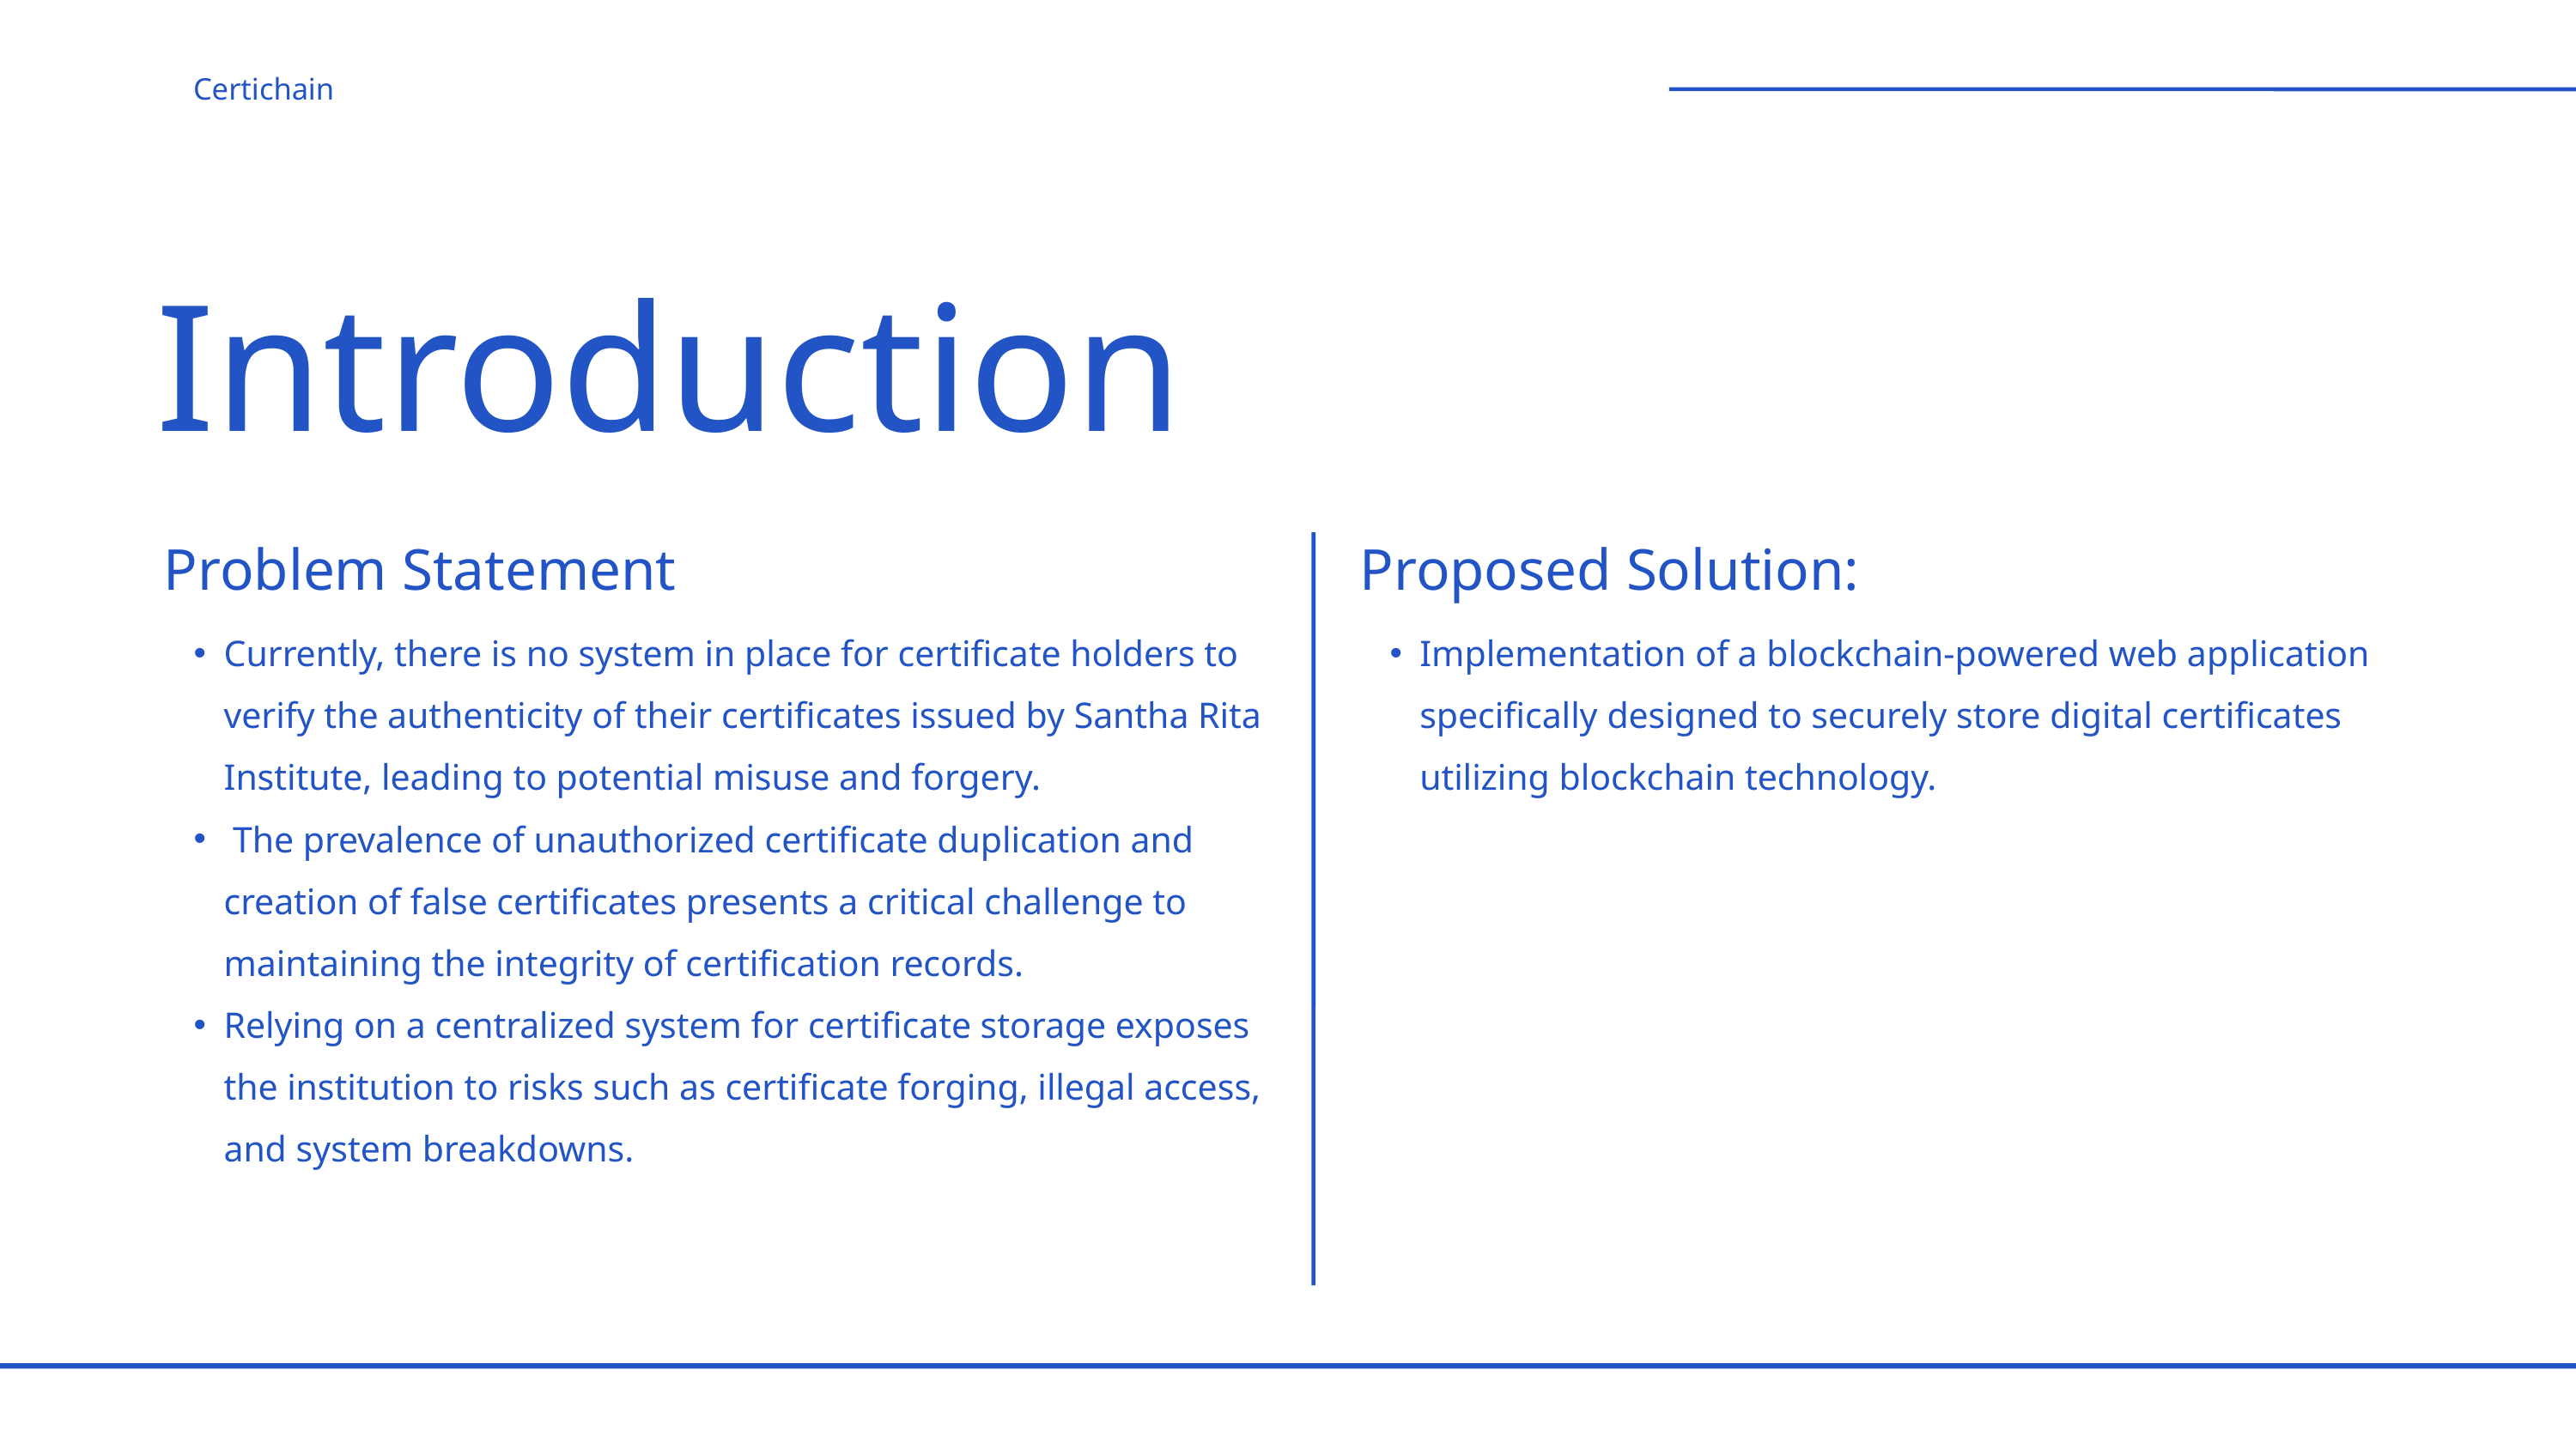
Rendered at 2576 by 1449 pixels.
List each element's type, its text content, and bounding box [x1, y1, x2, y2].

text_box Proposed Solution: [1359, 523, 1921, 602]
text_box Currently, there is no system in place for certificate holders to verify the authenticity of their certificates issued by Santha Rita Institute, leading to potential misuse and forgery. The prevalence of unauthorized certificate duplication and creation of false certificates presents a critical challenge to maintaining the integrity of certification records. Relying on a centralized system for certificate storage exposes the institution to risks such as certificate forging, illegal access, and system breakdowns. [163, 611, 1285, 1232]
text_box Problem Statement [163, 523, 725, 602]
text_box Certichain [192, 64, 585, 106]
text_box Implementation of a blockchain-powered web application specifically designed to securely store digital certificates utilizing blockchain technology. [1359, 611, 2481, 798]
text_box Introduction [155, 221, 1355, 467]
